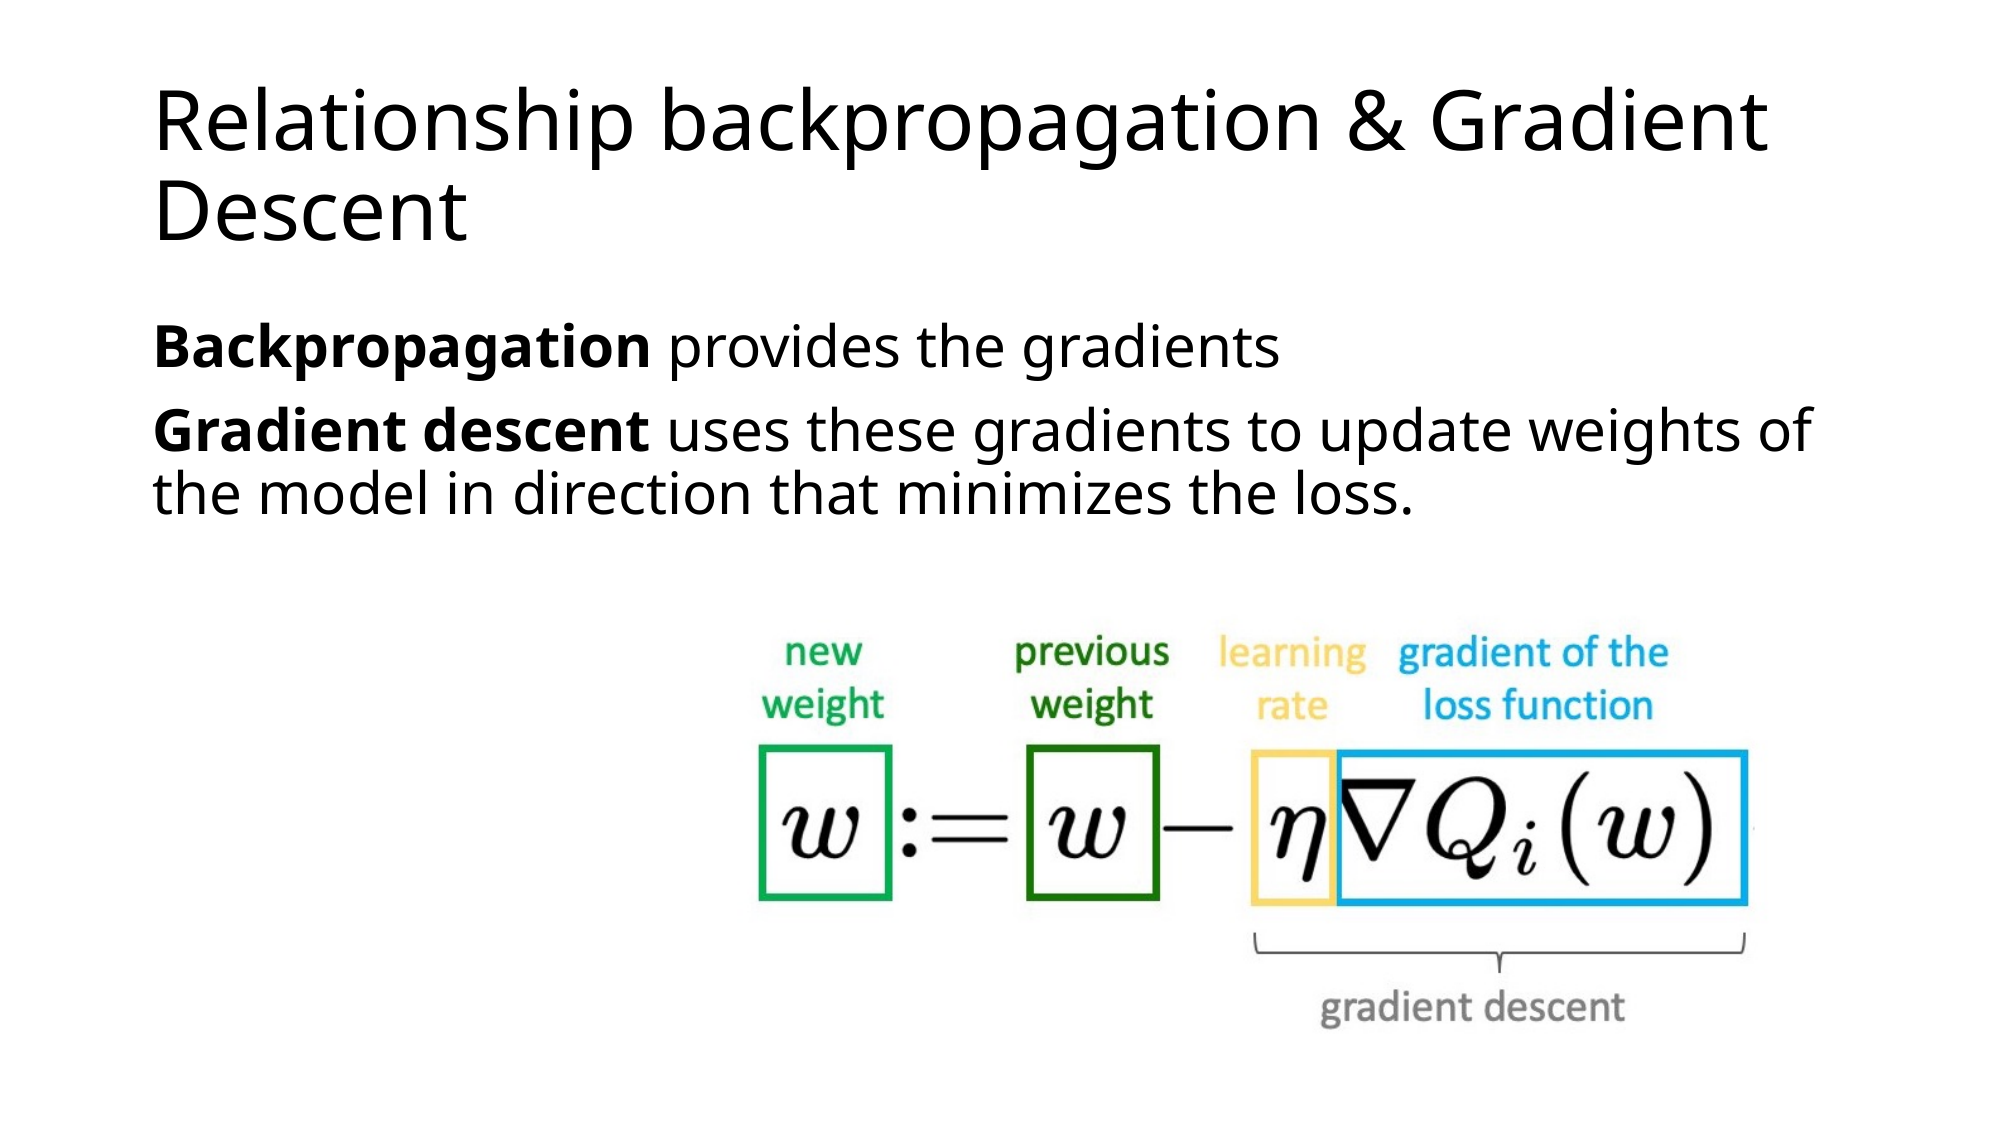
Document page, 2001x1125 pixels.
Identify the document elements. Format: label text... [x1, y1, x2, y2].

title Relationship backpropagation & Gradient Descent [137, 59, 1863, 278]
list Backpropagation provides the gradients Gradient descent uses these gradients to update weights of the model in direction that minimizes the loss. [137, 310, 1863, 1024]
picture [696, 611, 1790, 1058]
